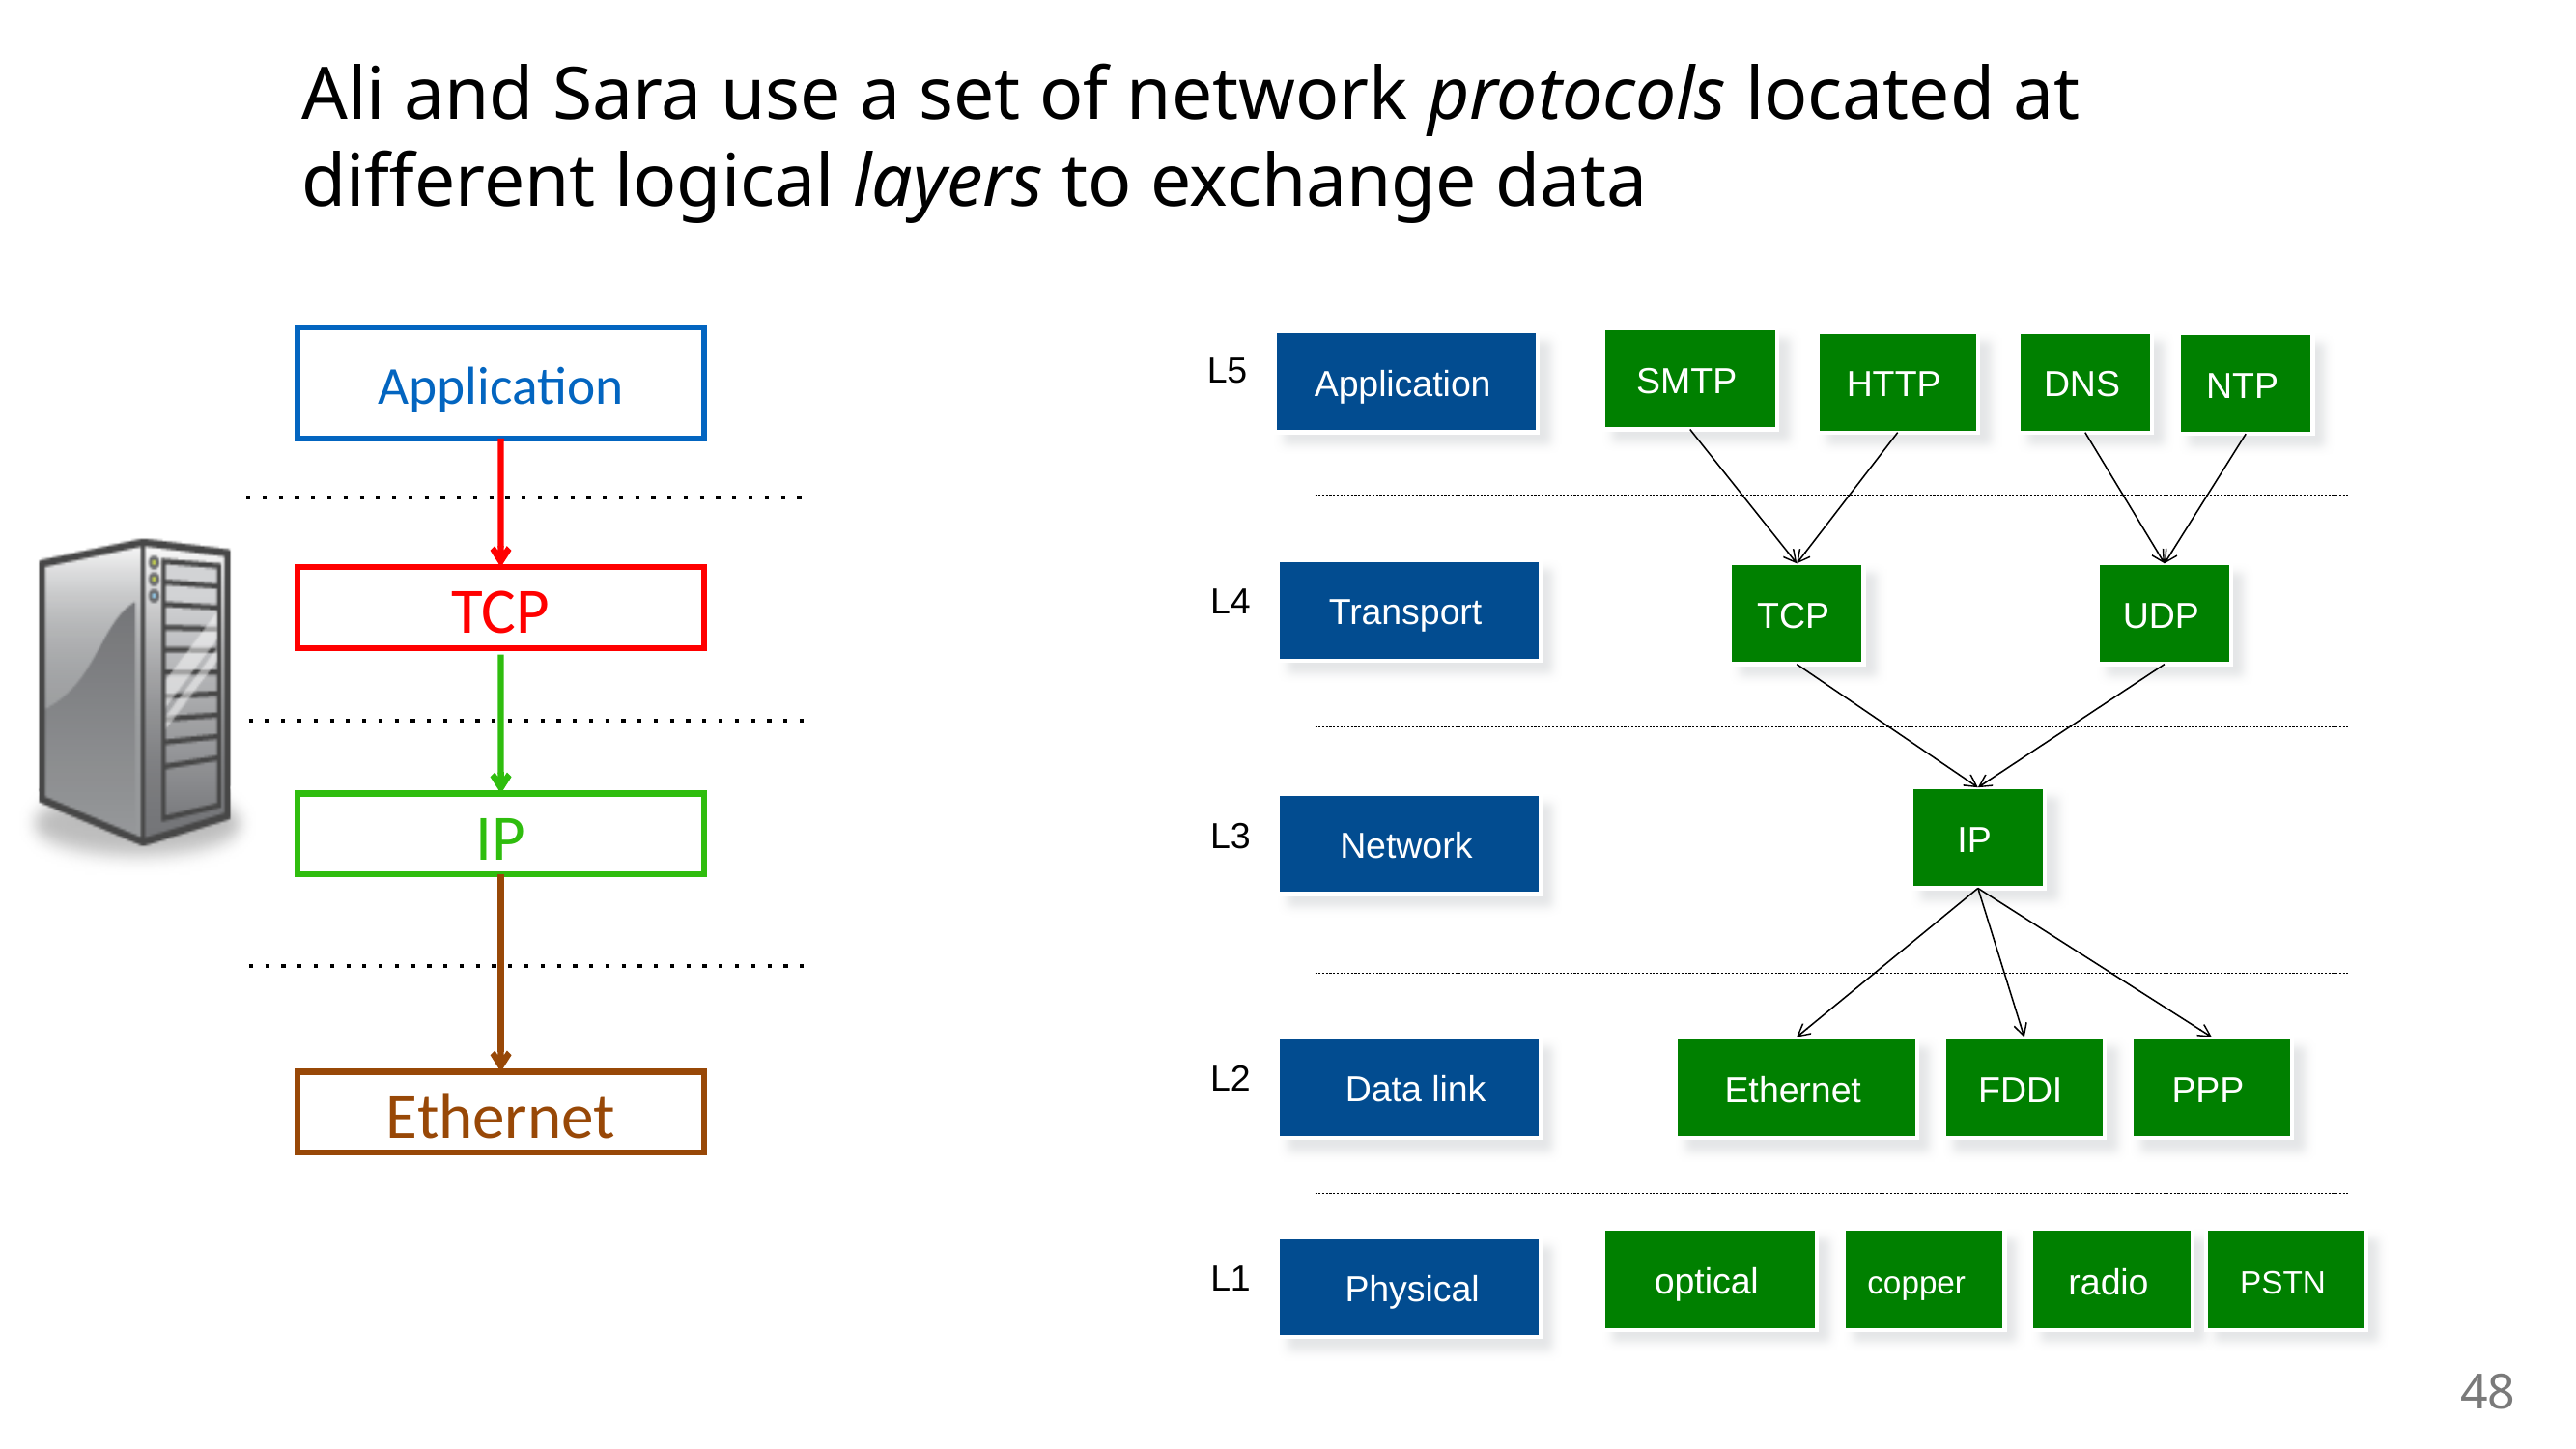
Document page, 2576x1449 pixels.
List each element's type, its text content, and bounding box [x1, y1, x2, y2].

list Ali and Sara use a set of network protocols located at different logical layers to exchange data [250, 0, 2325, 270]
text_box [1277, 793, 1542, 895]
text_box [1797, 664, 1973, 720]
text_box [1797, 432, 1898, 488]
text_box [1796, 979, 1972, 1037]
text_box L1 [1204, 1257, 1261, 1303]
text_box L3 [1204, 814, 1261, 861]
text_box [1797, 501, 1898, 564]
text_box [1977, 888, 2213, 967]
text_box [2205, 1229, 2367, 1330]
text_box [1977, 979, 2213, 1037]
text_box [2172, 433, 2247, 488]
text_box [1277, 1236, 1542, 1338]
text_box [1689, 429, 1795, 488]
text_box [1602, 327, 1778, 430]
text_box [2178, 332, 2313, 435]
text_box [0, 327, 814, 1153]
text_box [2131, 1037, 2293, 1139]
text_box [1676, 1037, 1918, 1139]
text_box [1274, 331, 1539, 433]
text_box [2097, 570, 2232, 665]
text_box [1729, 570, 1864, 665]
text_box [2084, 432, 2166, 488]
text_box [1977, 731, 2166, 788]
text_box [1797, 731, 1974, 788]
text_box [1817, 331, 1979, 433]
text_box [2172, 501, 2247, 564]
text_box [1277, 559, 1542, 662]
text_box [1277, 1037, 1542, 1139]
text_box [1977, 664, 2166, 720]
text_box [1943, 1043, 2106, 1139]
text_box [2084, 501, 2166, 564]
slide_number 48 [2453, 1359, 2522, 1434]
text_box L4 [1204, 580, 1261, 626]
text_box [1602, 1229, 1818, 1330]
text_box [1843, 1229, 2005, 1330]
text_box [1911, 793, 2046, 881]
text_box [2018, 331, 2153, 433]
text_box L5 [1201, 349, 1258, 395]
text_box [1689, 501, 1793, 564]
text_box L2 [1204, 1058, 1261, 1103]
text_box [2031, 1229, 2193, 1330]
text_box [1796, 888, 1972, 967]
